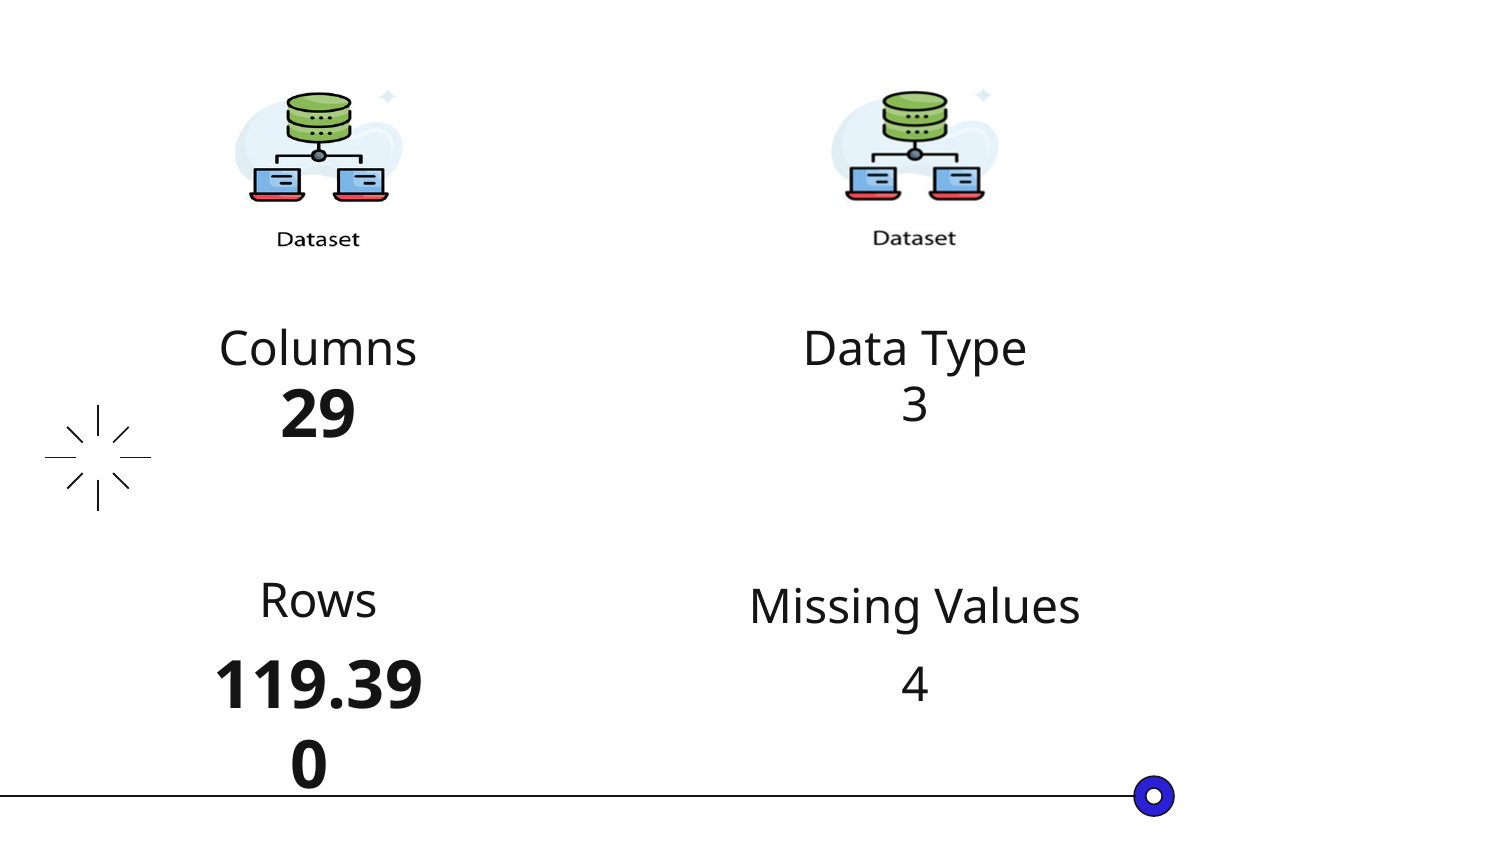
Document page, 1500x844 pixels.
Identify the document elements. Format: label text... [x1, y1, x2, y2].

subtitle Rows [201, 562, 436, 627]
subtitle 29 [247, 355, 389, 457]
text_box Data Type [725, 310, 1106, 390]
subtitle 119.390 [183, 627, 454, 745]
picture [767, 50, 1063, 283]
picture [170, 50, 467, 283]
text_box 3 [749, 390, 1081, 446]
text_box Missing Values [665, 568, 1165, 648]
text_box 4 [749, 646, 1081, 726]
subtitle Columns [153, 310, 484, 390]
